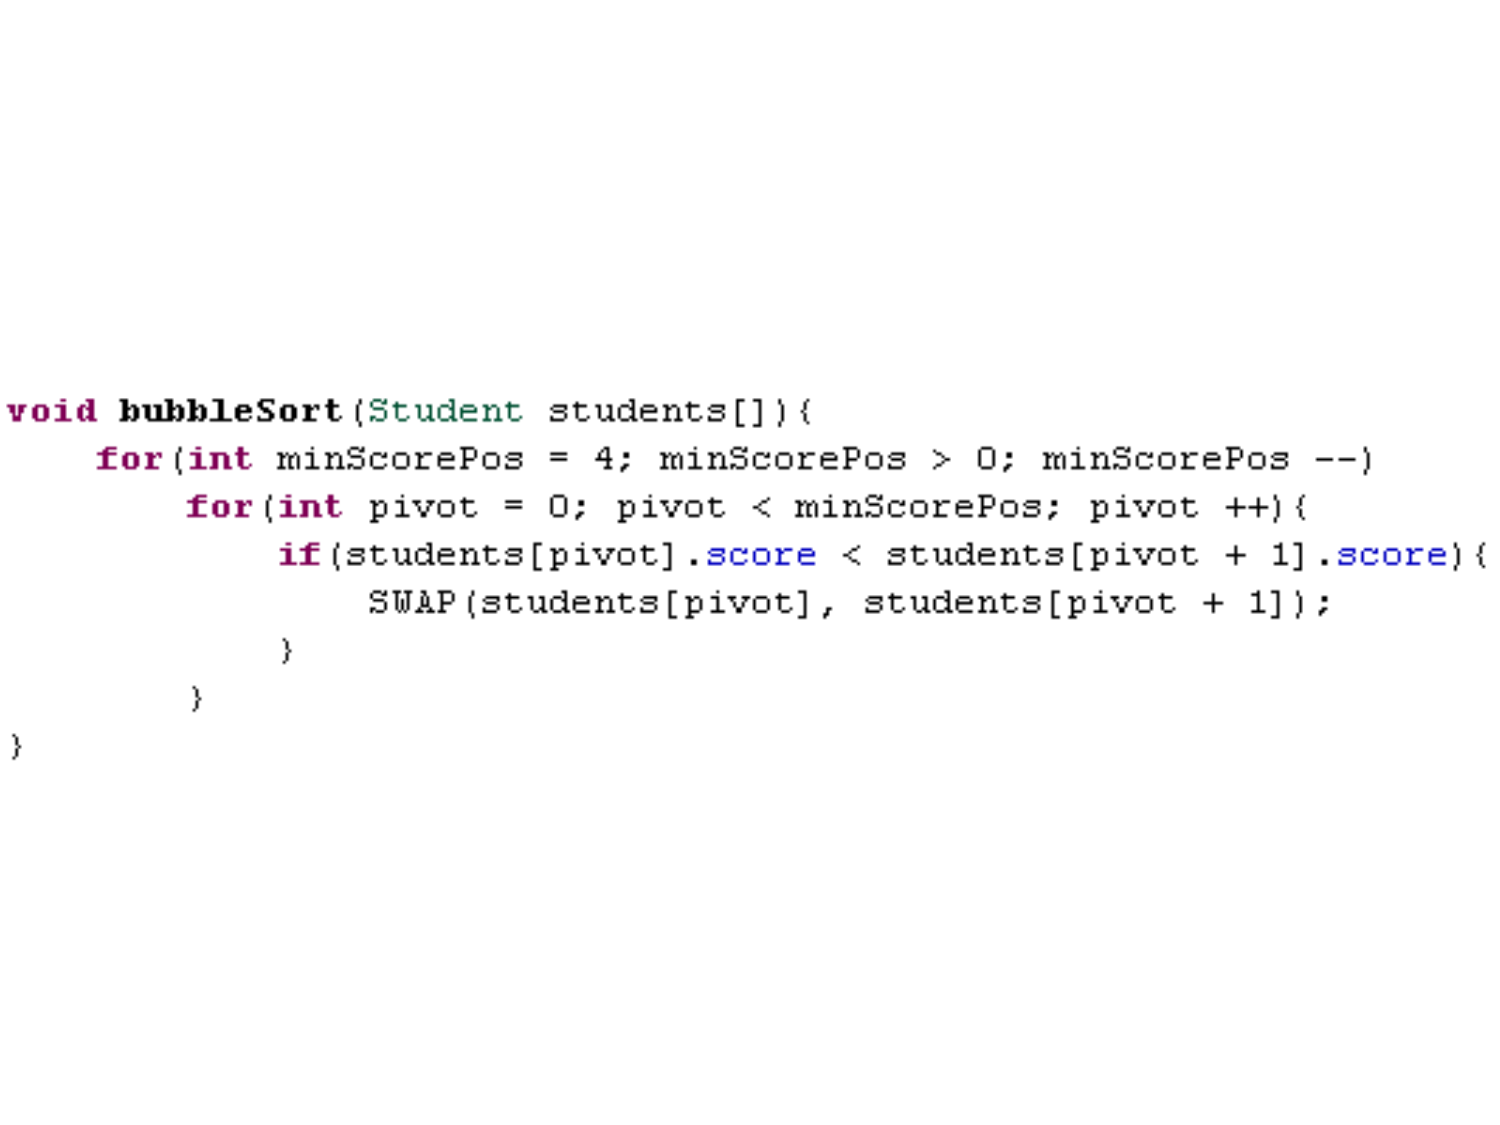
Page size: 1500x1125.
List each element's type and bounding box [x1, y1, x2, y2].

picture [5, 396, 1500, 766]
